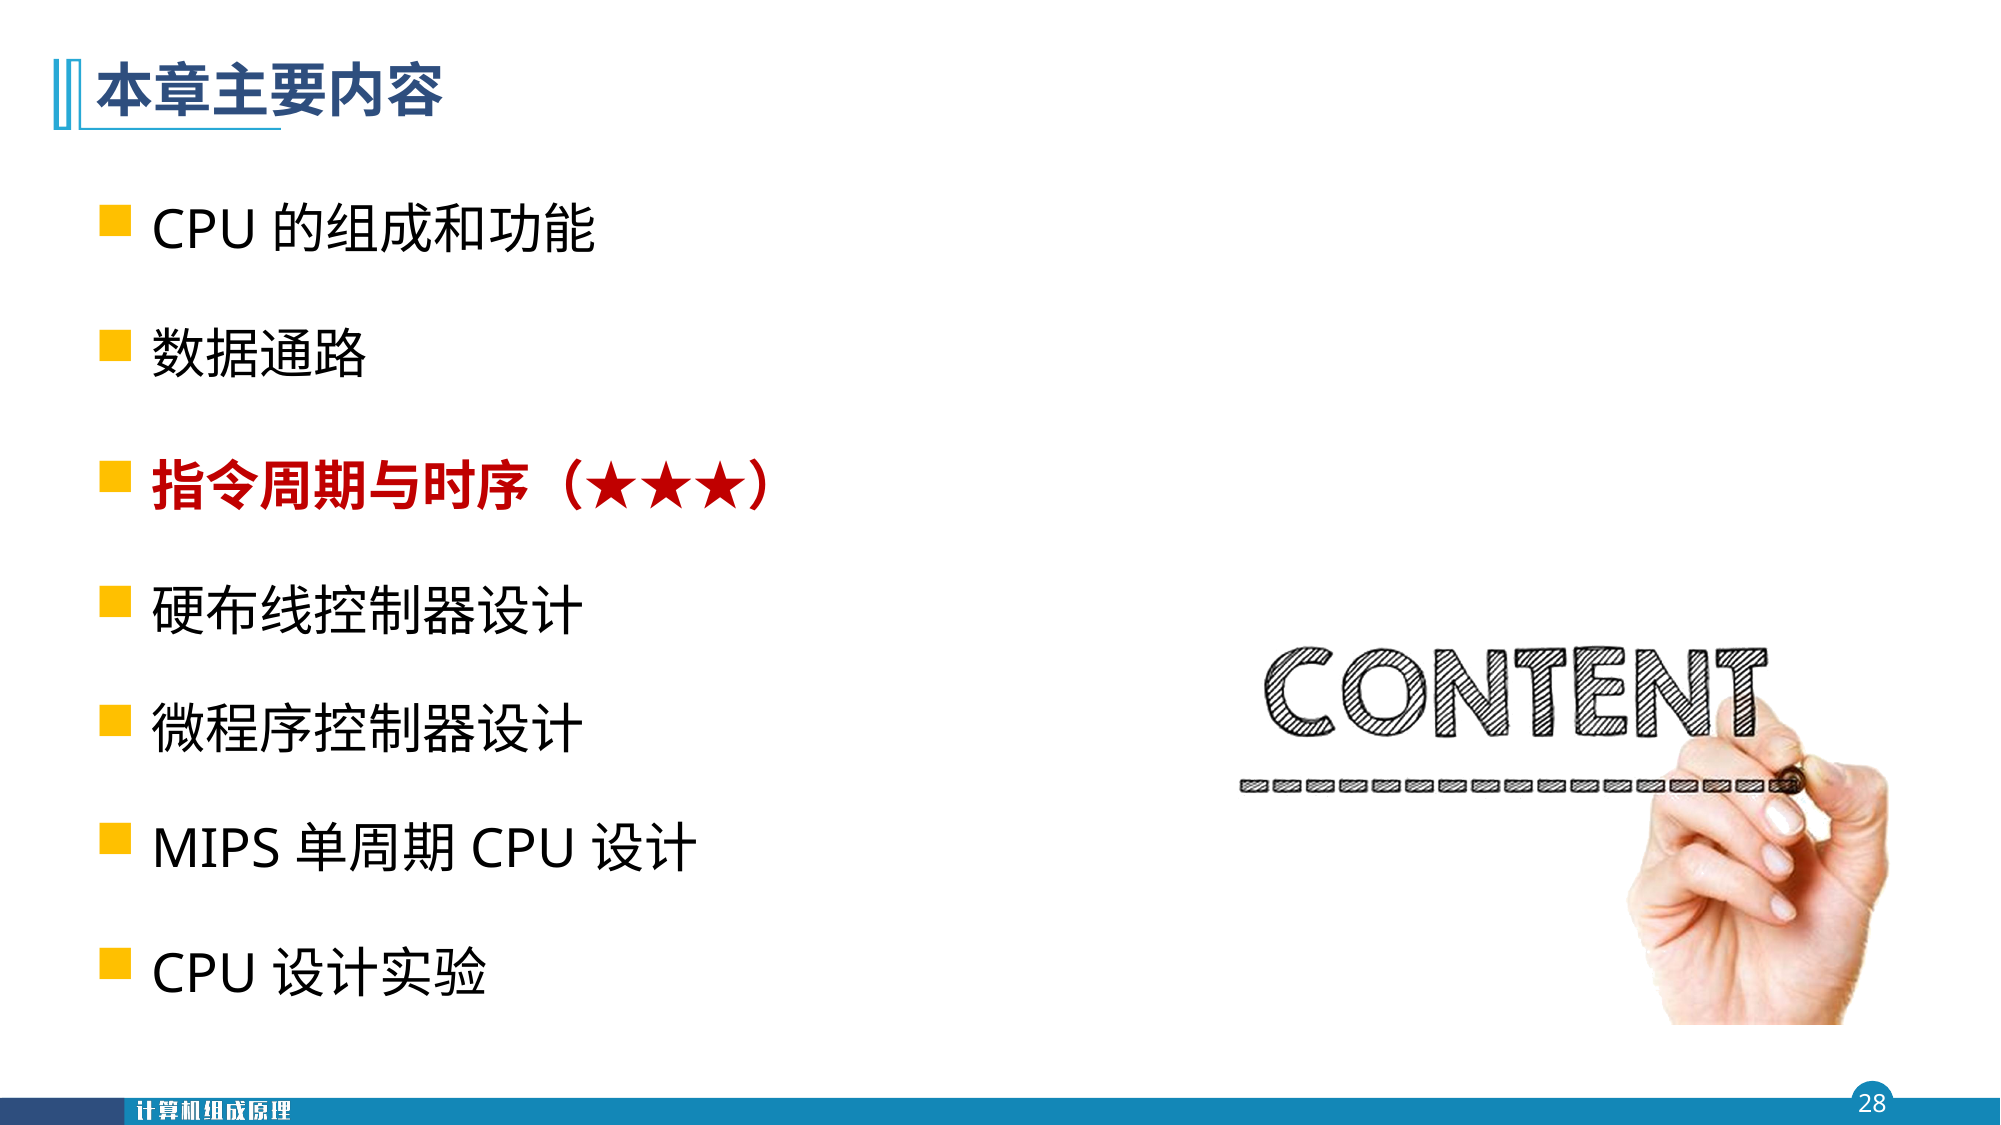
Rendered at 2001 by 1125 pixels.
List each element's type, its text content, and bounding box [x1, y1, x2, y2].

picture [1183, 520, 1939, 1025]
title 本章主要内容 [80, 42, 1805, 144]
list CPU的组成和功能 数据通路 指令周期与时序（★★★） 硬布线控制器设计 微程序控制器设计 MIPS单周期CPU设计 CPU设计实验 [80, 154, 1805, 1080]
